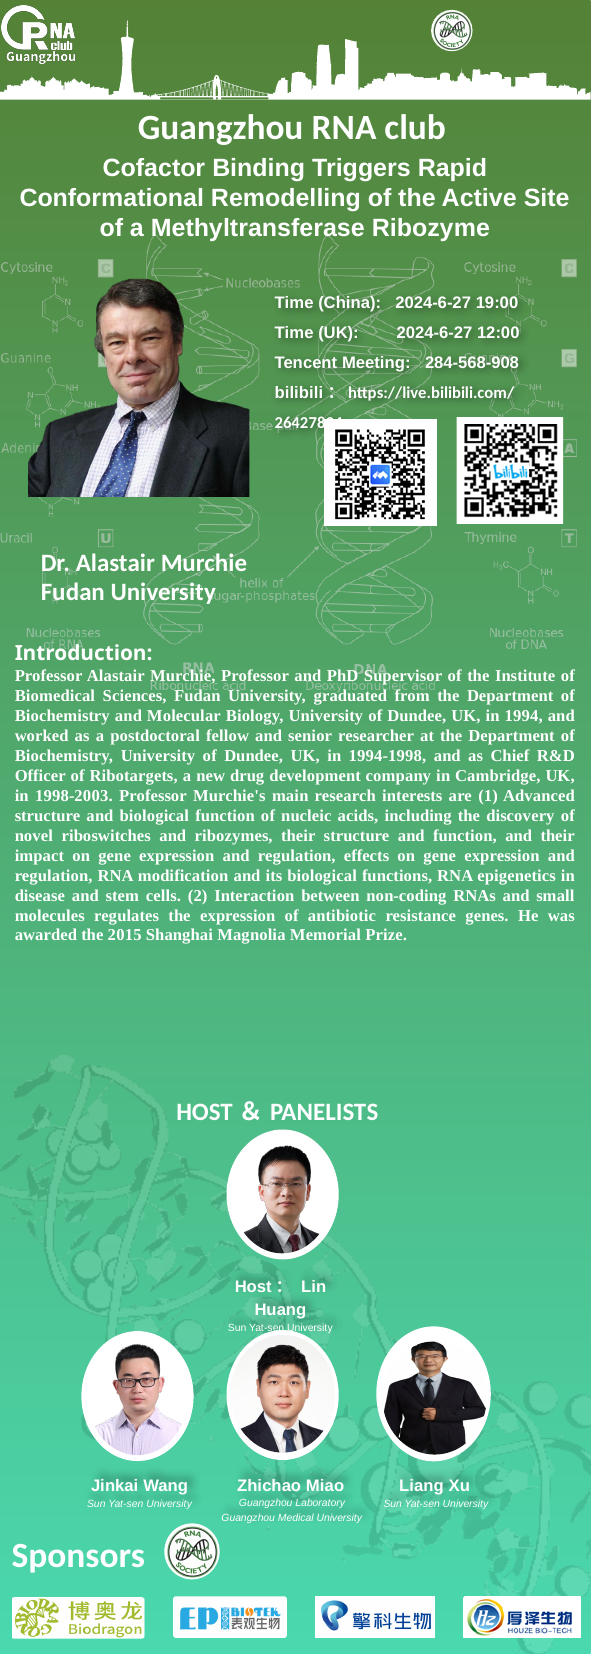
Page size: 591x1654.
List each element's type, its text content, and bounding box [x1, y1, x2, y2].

picture [463, 1596, 581, 1638]
text_box Cofactor Binding Triggers Rapid Conformational Remodelling of the Active Site of a Methyltransferase Ribozyme [0, 152, 591, 241]
text_box Time (China): 2024-6-27 19:00 Time (UK): 2024-6-27 12:00 Tencent Meeting: 284-568-908 bilibili：https://live.bilibili.com/26427894 [260, 274, 591, 439]
picture [12, 1597, 145, 1639]
text_box Dr. Alastair Murchie Fudan University [21, 527, 564, 625]
picture [431, 9, 473, 52]
picture [27, 242, 250, 498]
picture [324, 419, 437, 526]
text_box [54, 1089, 535, 1554]
picture [456, 417, 564, 525]
picture [173, 1596, 287, 1638]
picture [1, 5, 77, 65]
picture [164, 1554, 220, 1580]
picture [315, 1596, 435, 1638]
text_box Introduction: Professor Alastair Murchie, Professor and PhD Supervisor of the Institute of Biomedical Sciences, Fudan University, graduated from the Department of Biochemistry and Molecular Biology, University of Dundee, UK, in 1994, and worked as a postdoctoral fellow and senior researcher at the Department of Biochemistry, University of Dundee, UK, in 1994-1998, and as Chief R&D Officer of Ribotargets, a new drug development company in Cambridge, UK, in 1998-2003. Professor Murchie's main research interests are (1) Advanced structure and biological function of nucleic acids, including the discovery of novel riboswitches and ribozymes, their structure and function, and their impact on gene expression and regulation, effects on gene expression and regulation, RNA modification and its biological functions, RNA epigenetics in disease and stem cells. (2) Interaction between non-coding RNAs and small molecules regulates the expression of antibiotic resistance genes. He was awarded the 2015 Shanghai Magnolia Memorial Prize. [0, 632, 591, 1149]
